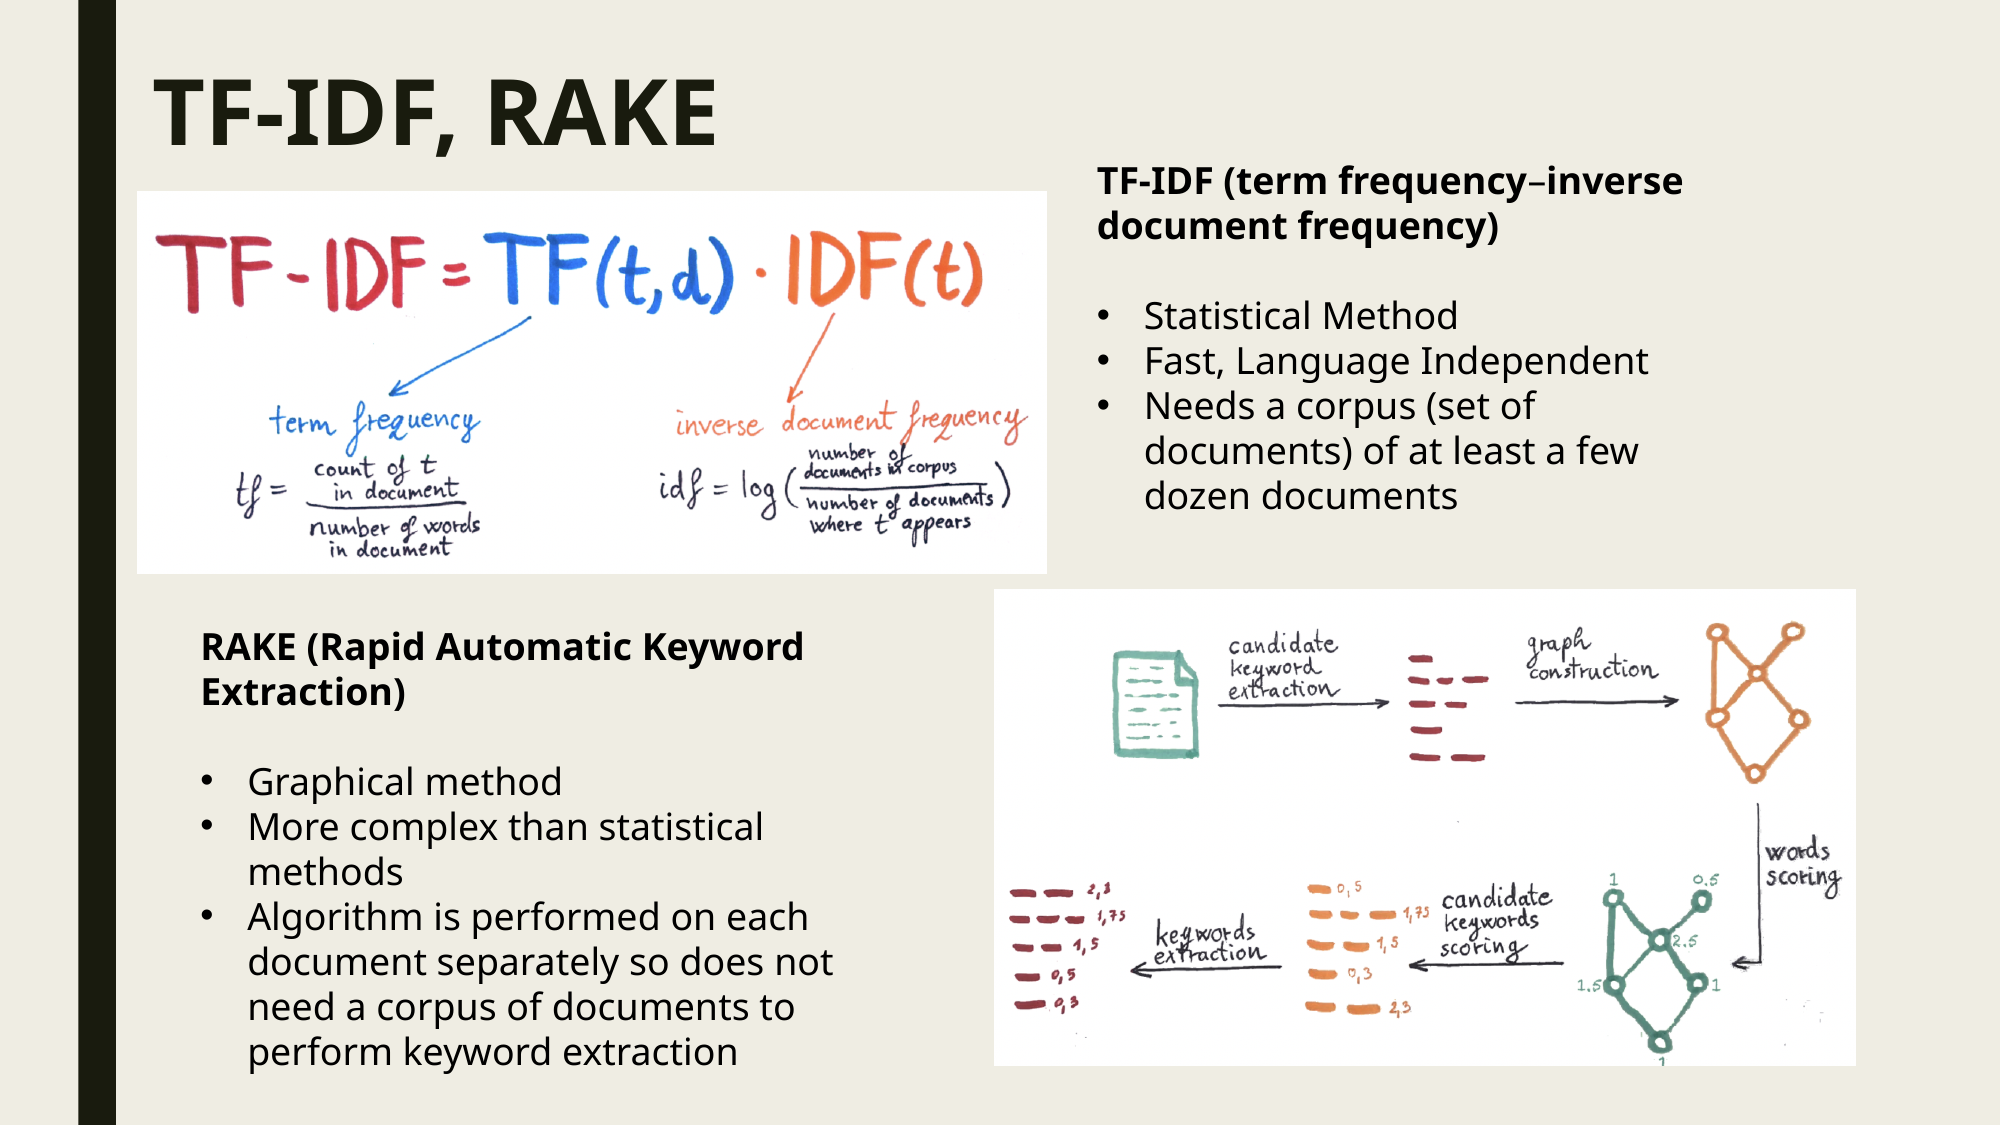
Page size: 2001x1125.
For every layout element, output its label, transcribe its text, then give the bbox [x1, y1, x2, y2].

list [137, 191, 1047, 574]
picture [994, 589, 1856, 1066]
text_box TF-IDF (term frequency–inverse document frequency) Statistical Method Fast, Language Independent Needs a corpus (set of documents) of at least a few dozen documents [1082, 149, 1768, 589]
title TF-IDF, RAKE [137, 59, 1863, 192]
text_box RAKE (Rapid Automatic Keyword Extraction) Graphical method More complex than statistical methods Algorithm is performed on each document separately so does not need a corpus of documents to perform keyword extraction [185, 615, 872, 1125]
